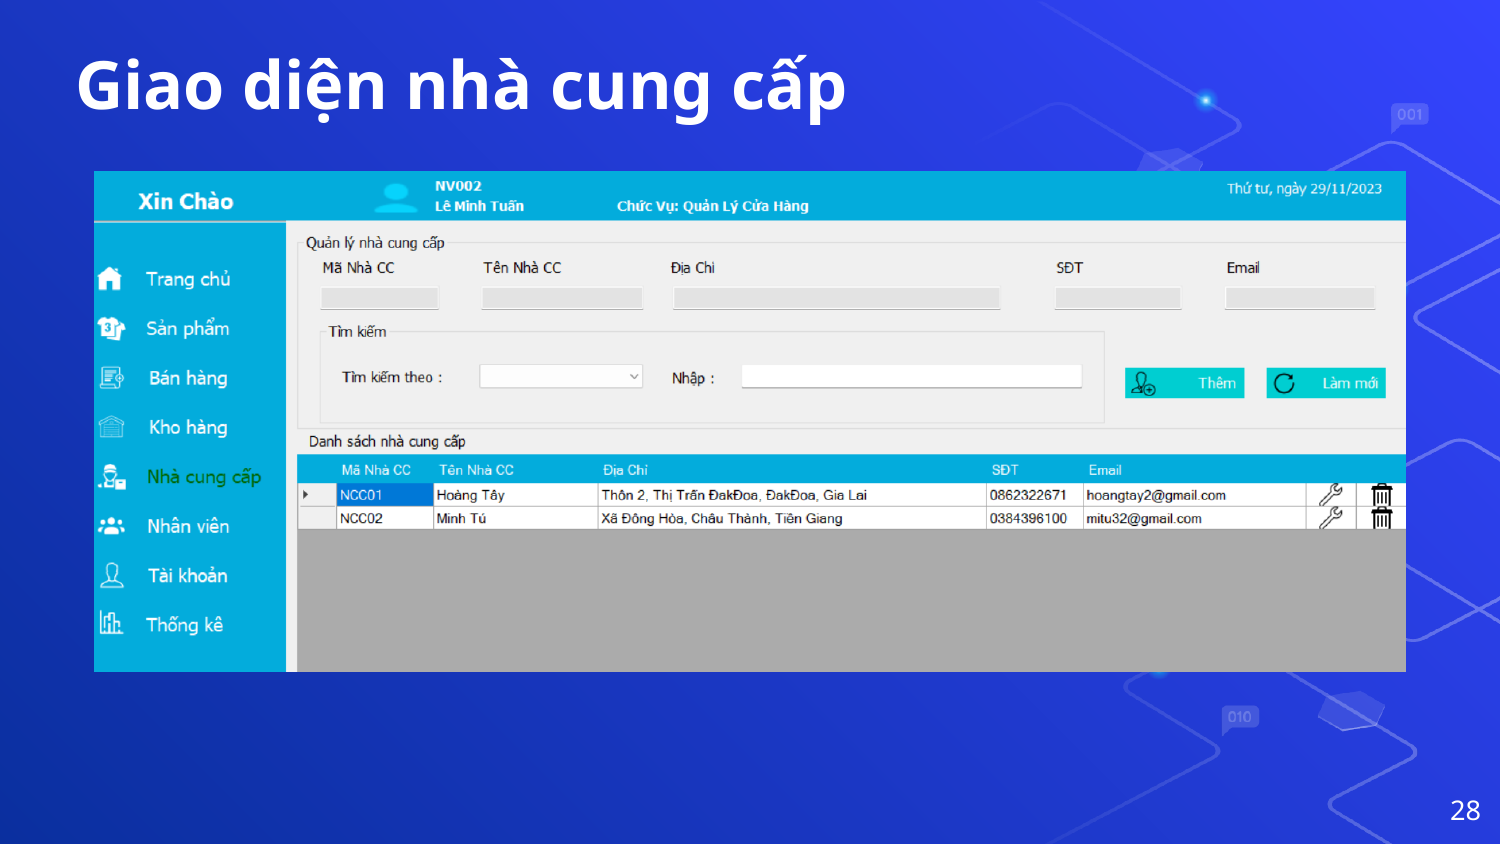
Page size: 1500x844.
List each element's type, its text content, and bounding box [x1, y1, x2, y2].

picture [0, 0, 1500, 844]
slide_number 28 [1391, 779, 1482, 844]
title Giao diện nhà cung cấp [75, 46, 1062, 123]
